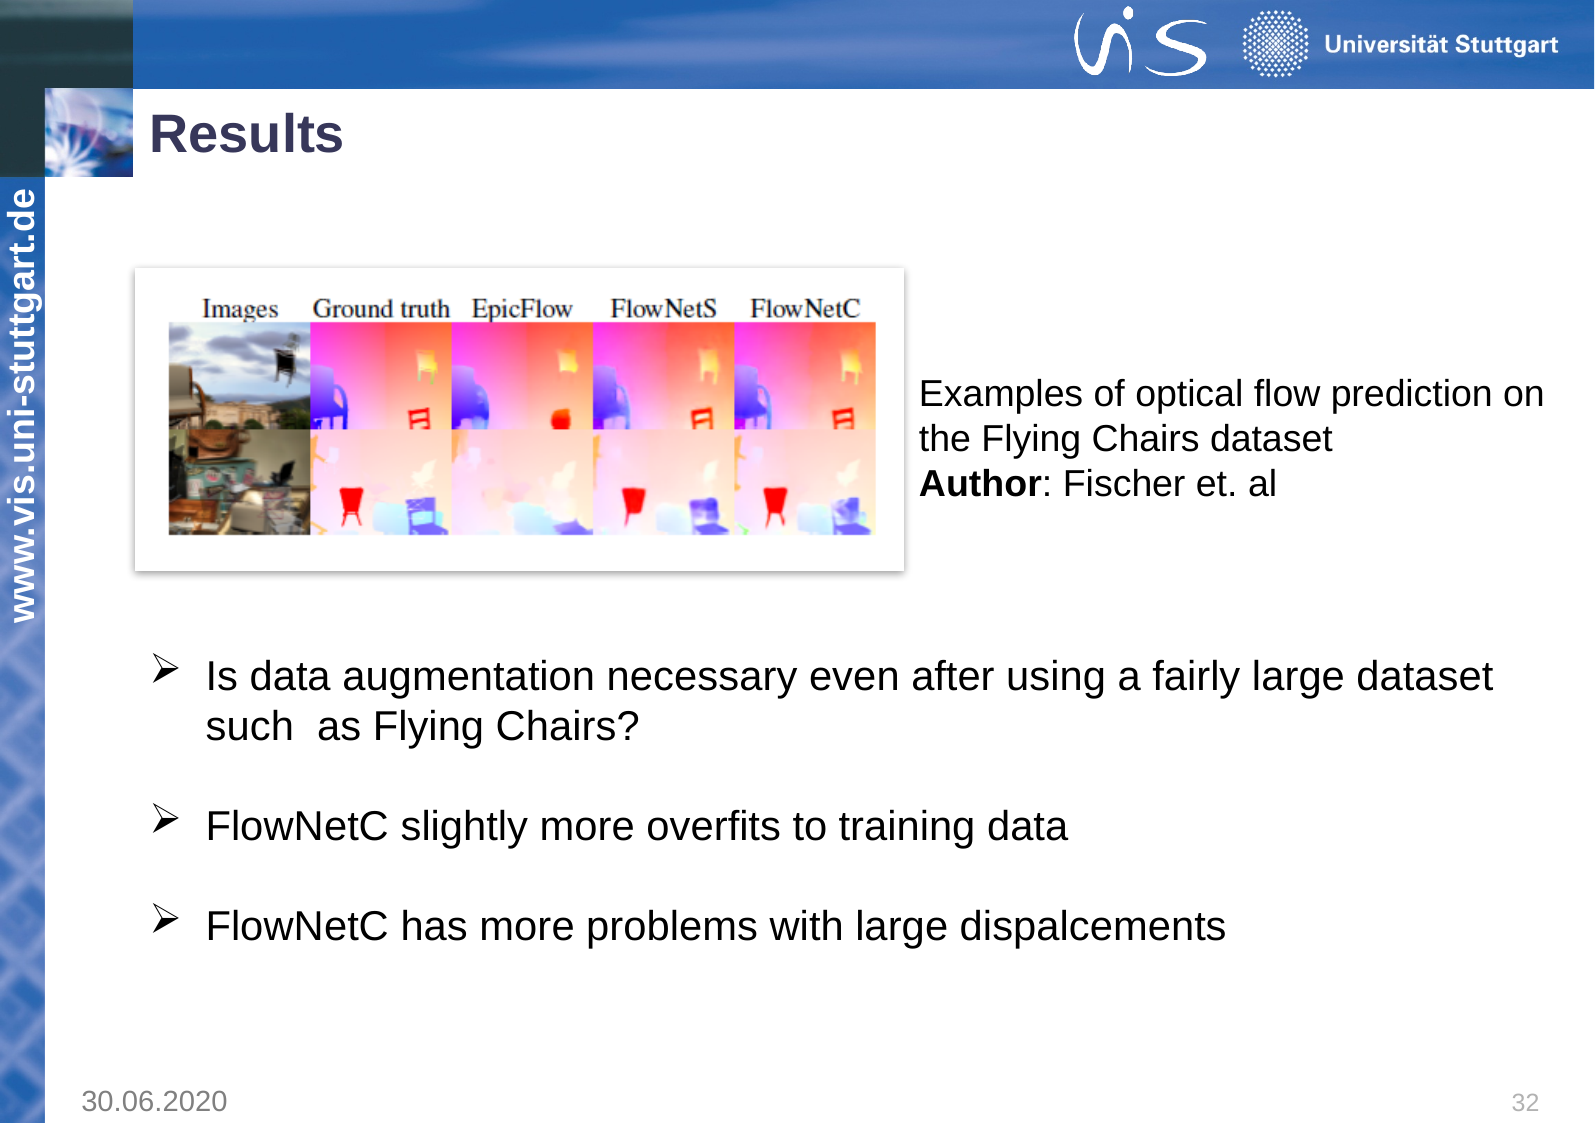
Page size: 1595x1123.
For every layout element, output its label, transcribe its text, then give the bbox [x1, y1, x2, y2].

text_box Examples of optical flow prediction on the Flying Chairs dataset Author: Fischer et. al [904, 361, 1570, 602]
slide_number 32 [1195, 1081, 1555, 1123]
picture [149, 281, 890, 557]
picture [0, 0, 1595, 1123]
title Results [134, 90, 1570, 278]
text_box Is data augmentation necessary even after using a fairly large dataset such as Flying Chairs? FlowNetC slightly more overfits to training data FlowNetC has more problems with large dispalcements [134, 641, 1515, 1017]
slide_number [66, 1082, 698, 1123]
